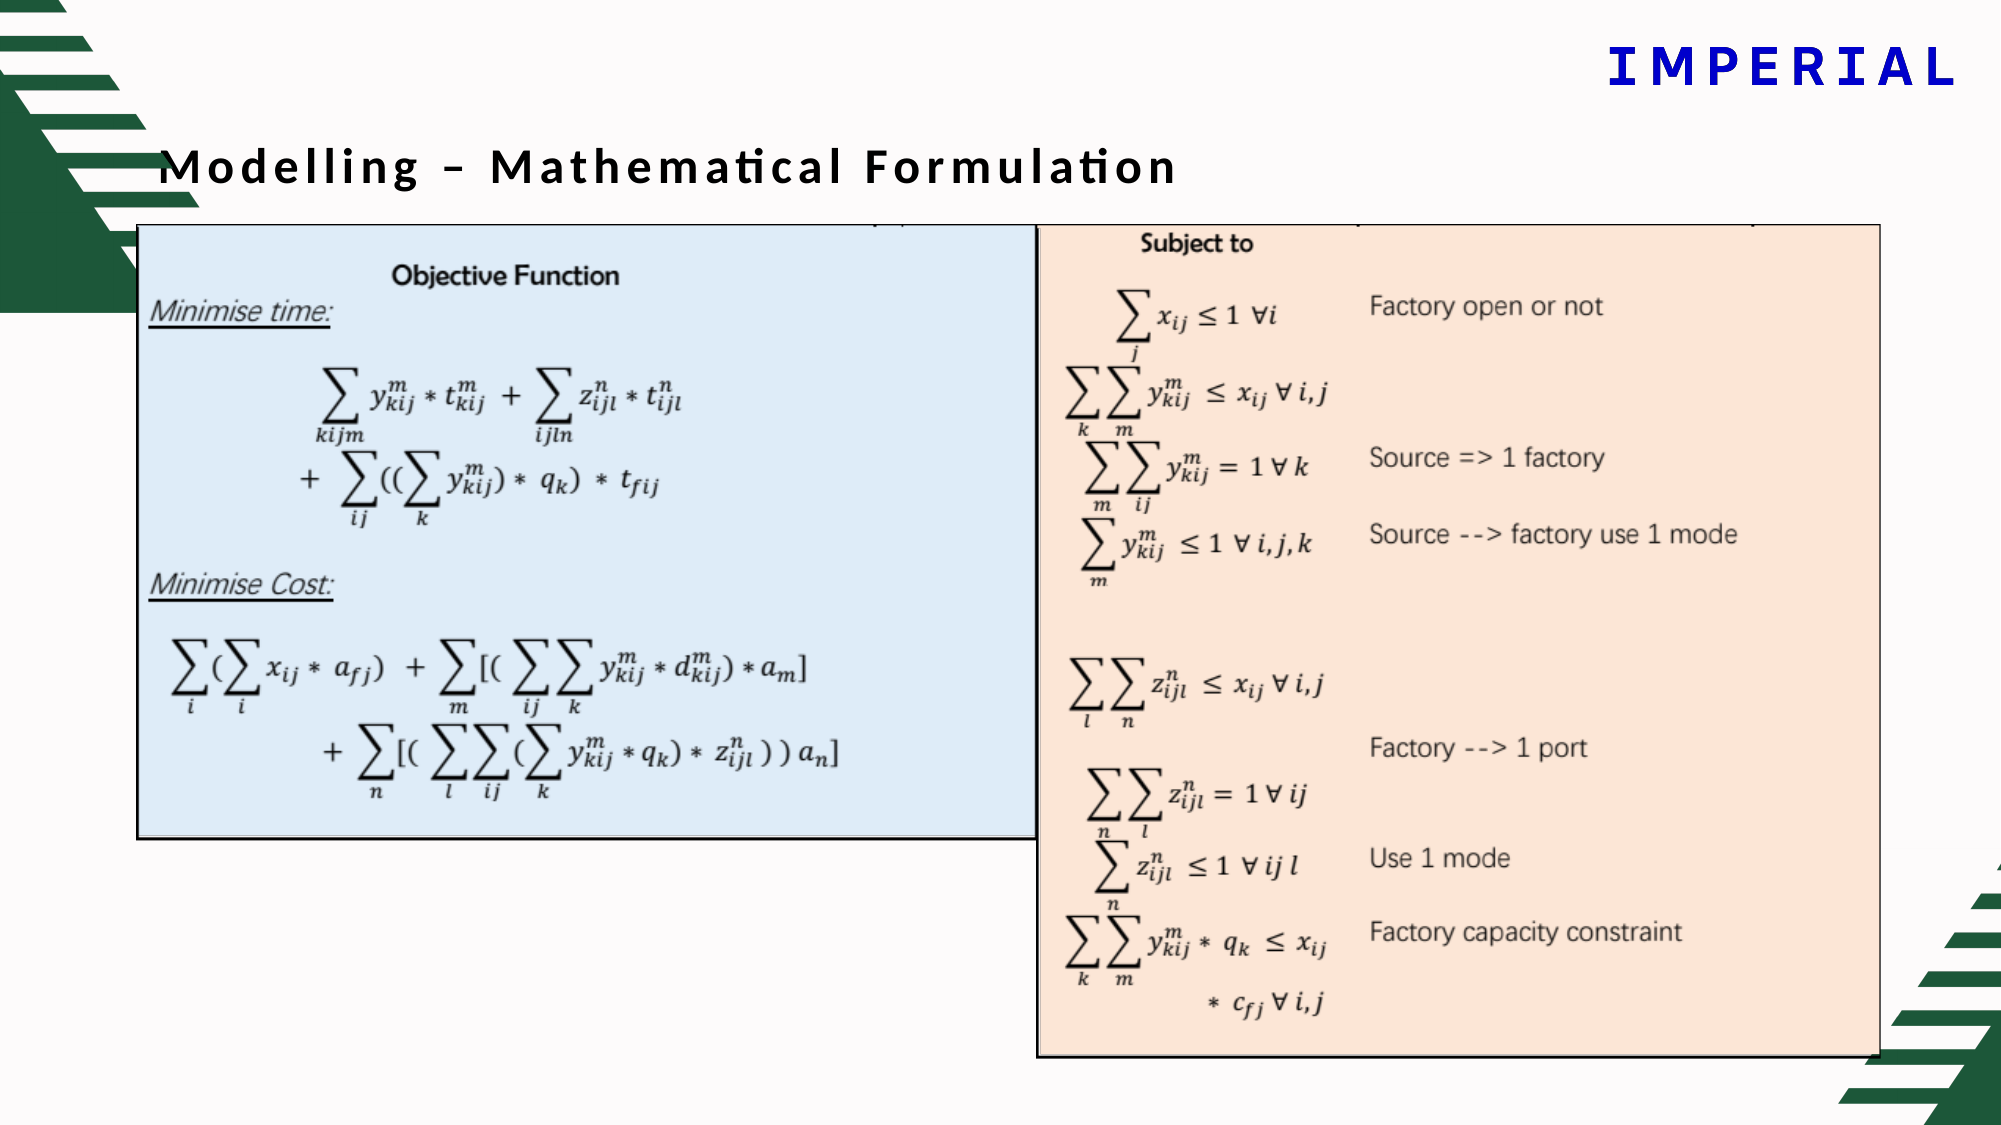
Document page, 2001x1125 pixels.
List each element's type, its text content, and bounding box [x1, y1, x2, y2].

picture [1591, 28, 1972, 105]
text_box [0, 0, 226, 313]
text_box [1785, 848, 2000, 1125]
picture [135, 223, 1881, 1107]
text_box Modelling – Mathematical Formulation [226, 82, 1342, 222]
